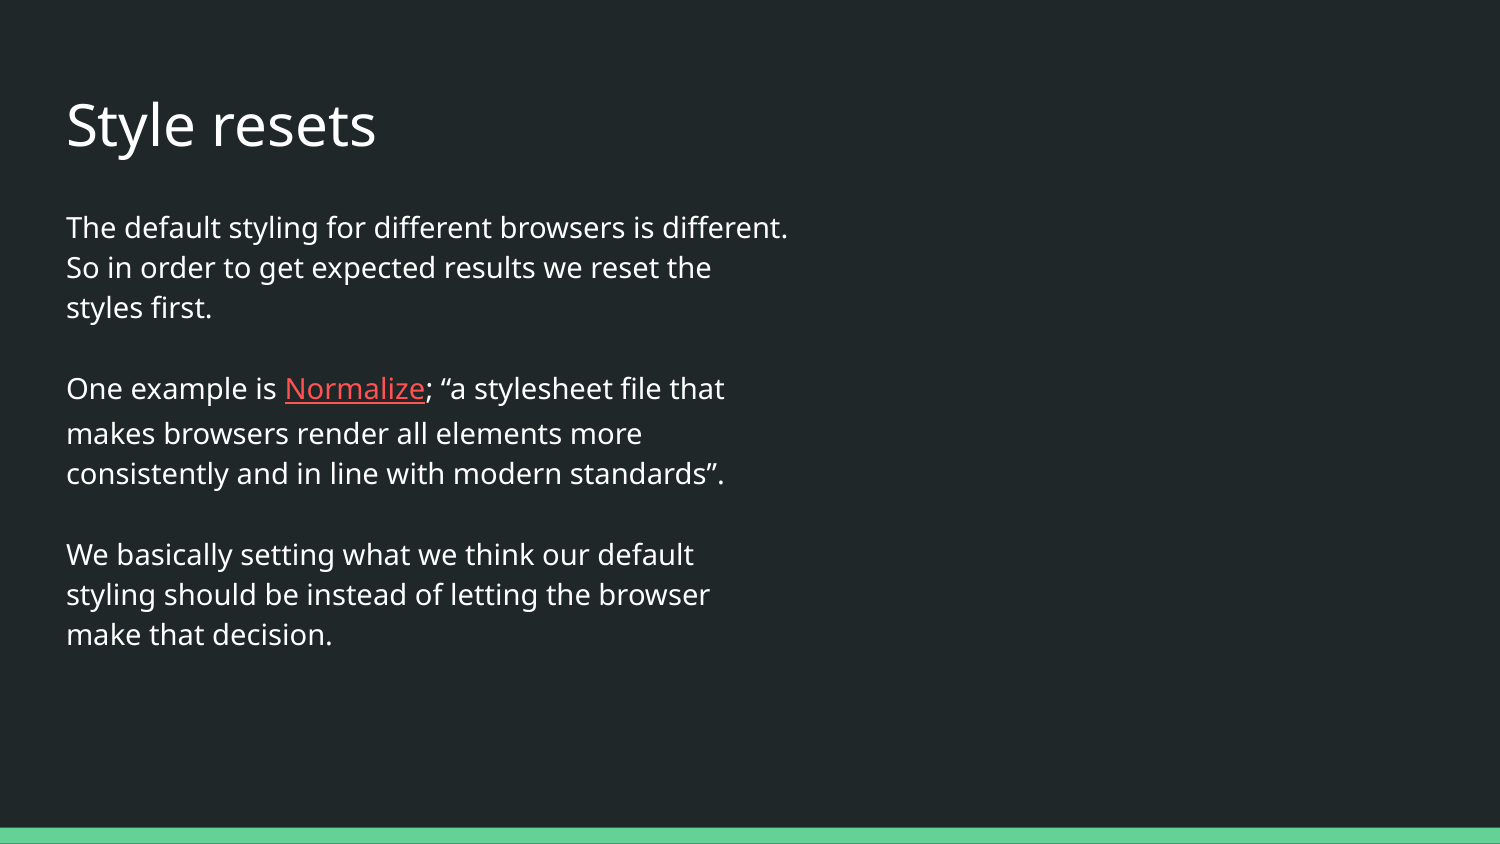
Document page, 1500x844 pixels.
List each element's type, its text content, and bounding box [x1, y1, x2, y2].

list The default styling for different browsers is different. So in order to get expected results we reset the styles first. One example is Normalize; “a stylesheet file that makes browsers render all elements more consistently and in line with modern standards”. We basically setting what we think our default styling should be instead of letting the browser make that decision. [51, 189, 808, 750]
title Style resets [51, 72, 1449, 167]
